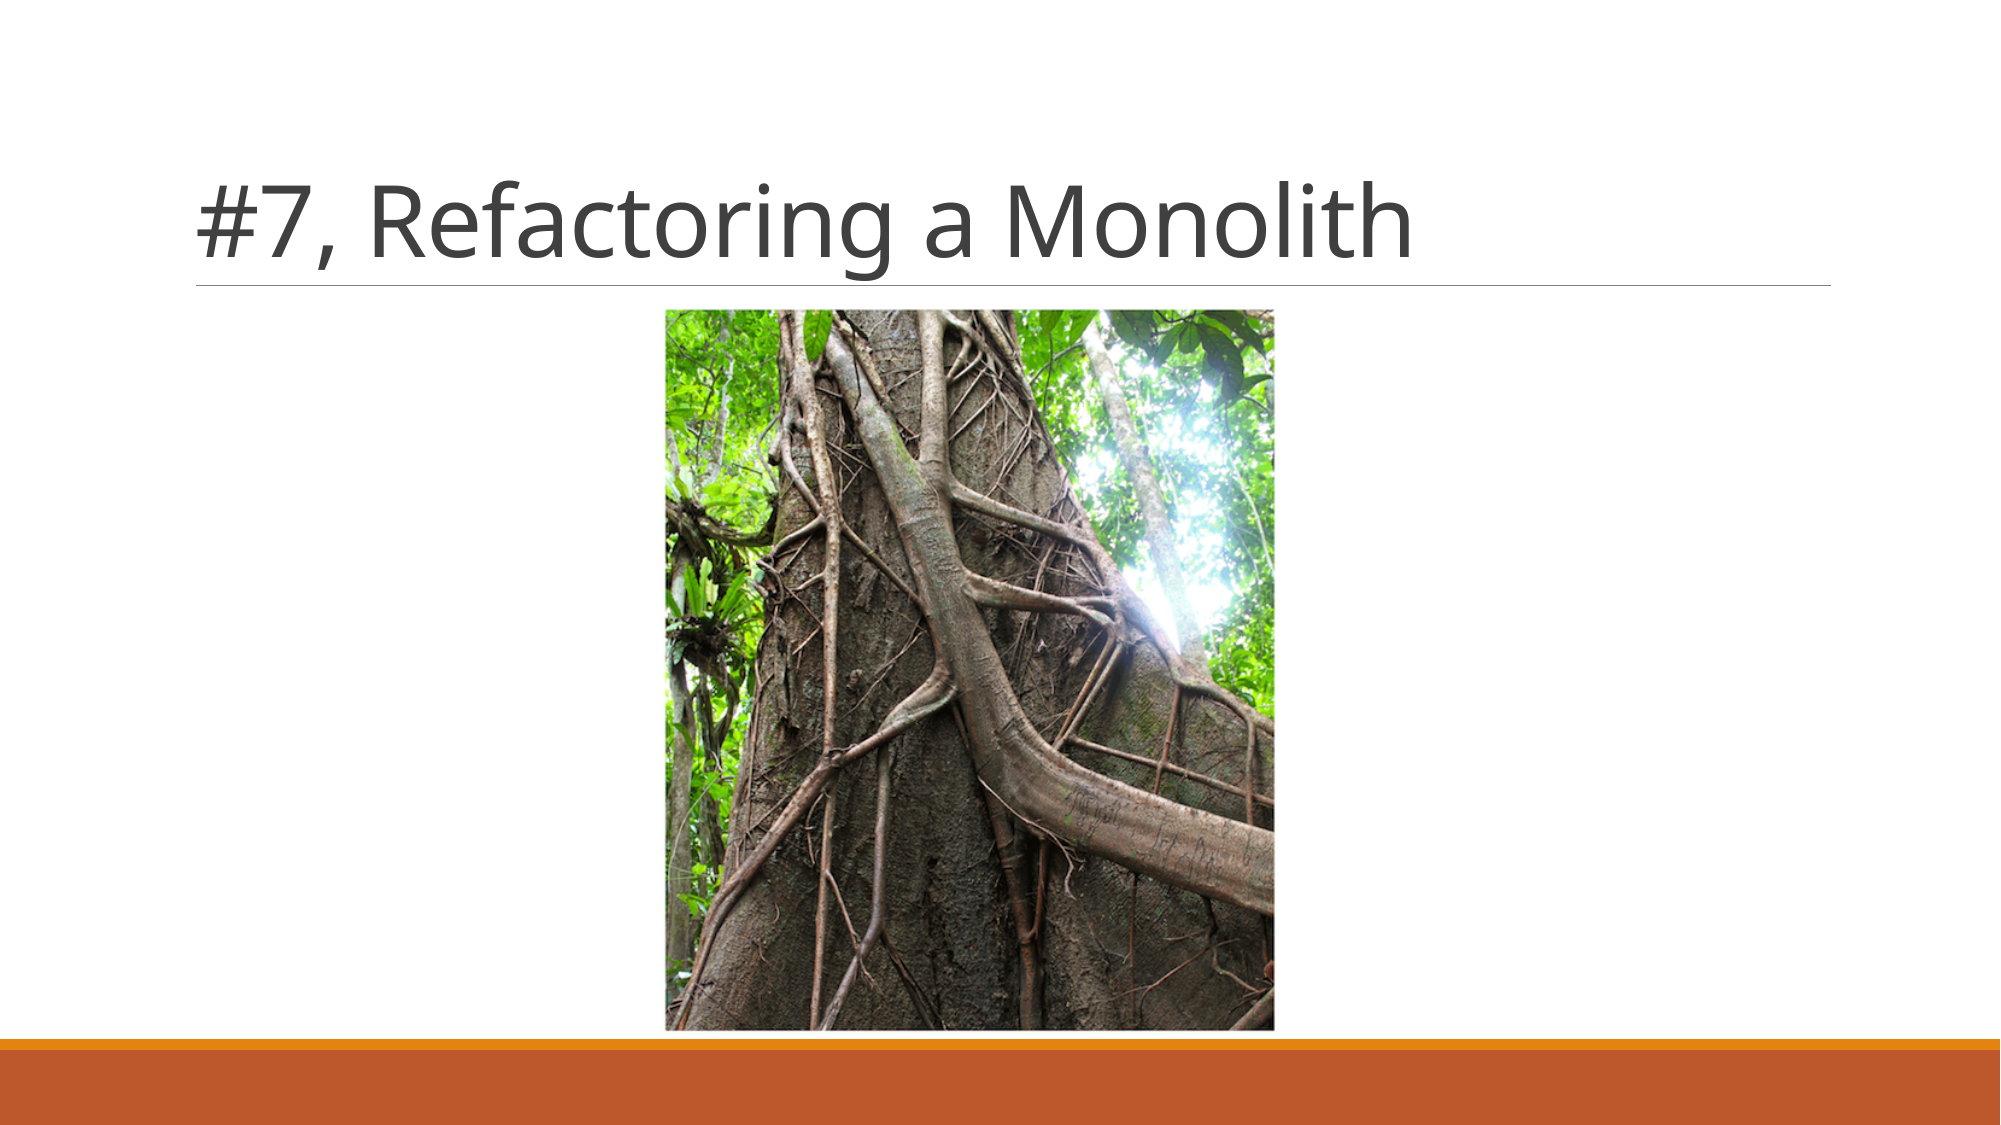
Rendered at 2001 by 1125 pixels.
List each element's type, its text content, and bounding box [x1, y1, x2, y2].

title #7, Refactoring a Monolith [180, 47, 1830, 285]
picture [657, 301, 1285, 1037]
